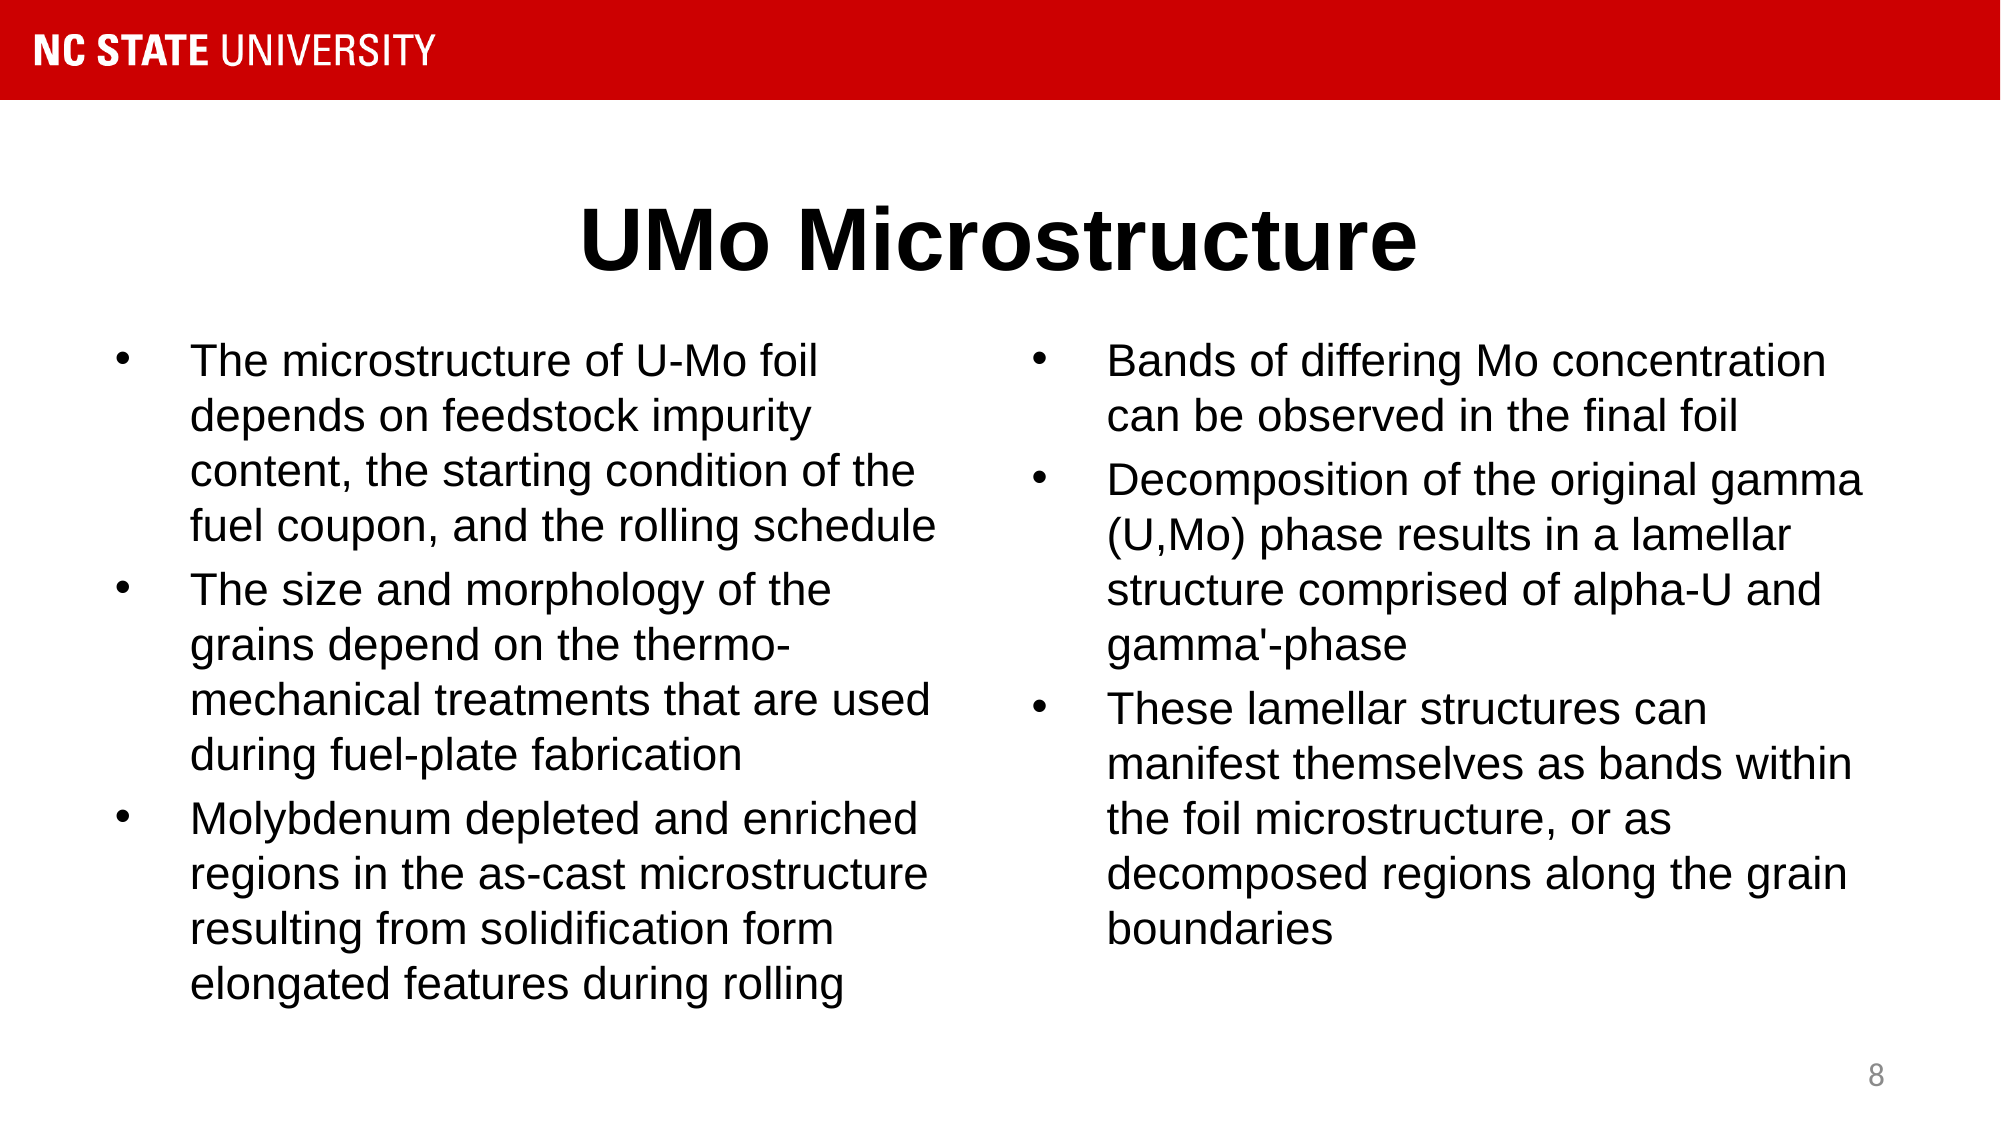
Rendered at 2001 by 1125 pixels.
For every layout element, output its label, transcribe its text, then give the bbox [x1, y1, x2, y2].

list The microstructure of U-Mo foil depends on feedstock impurity content, the starting condition of the fuel coupon, and the rolling schedule The size and morphology of the grains depend on the thermo-mechanical treatments that are used during fuel-plate fabrication Molybdenum depleted and enriched regions in the as-cast microstructure resulting from solidification form elongated features during rolling [99, 322, 984, 1005]
title UMo Microstructure [99, 147, 1900, 323]
list Bands of differing Mo concentration can be observed in the final foil Decomposition of the original gamma (U,Mo) phase results in a lamellar structure comprised of alpha-U and gamma'-phase These lamellar structures can manifest themselves as bands within the foil microstructure, or as decomposed regions along the grain boundaries [1016, 322, 1900, 1005]
picture [0, 0, 2001, 100]
slide_number 8 [1433, 1042, 1900, 1103]
